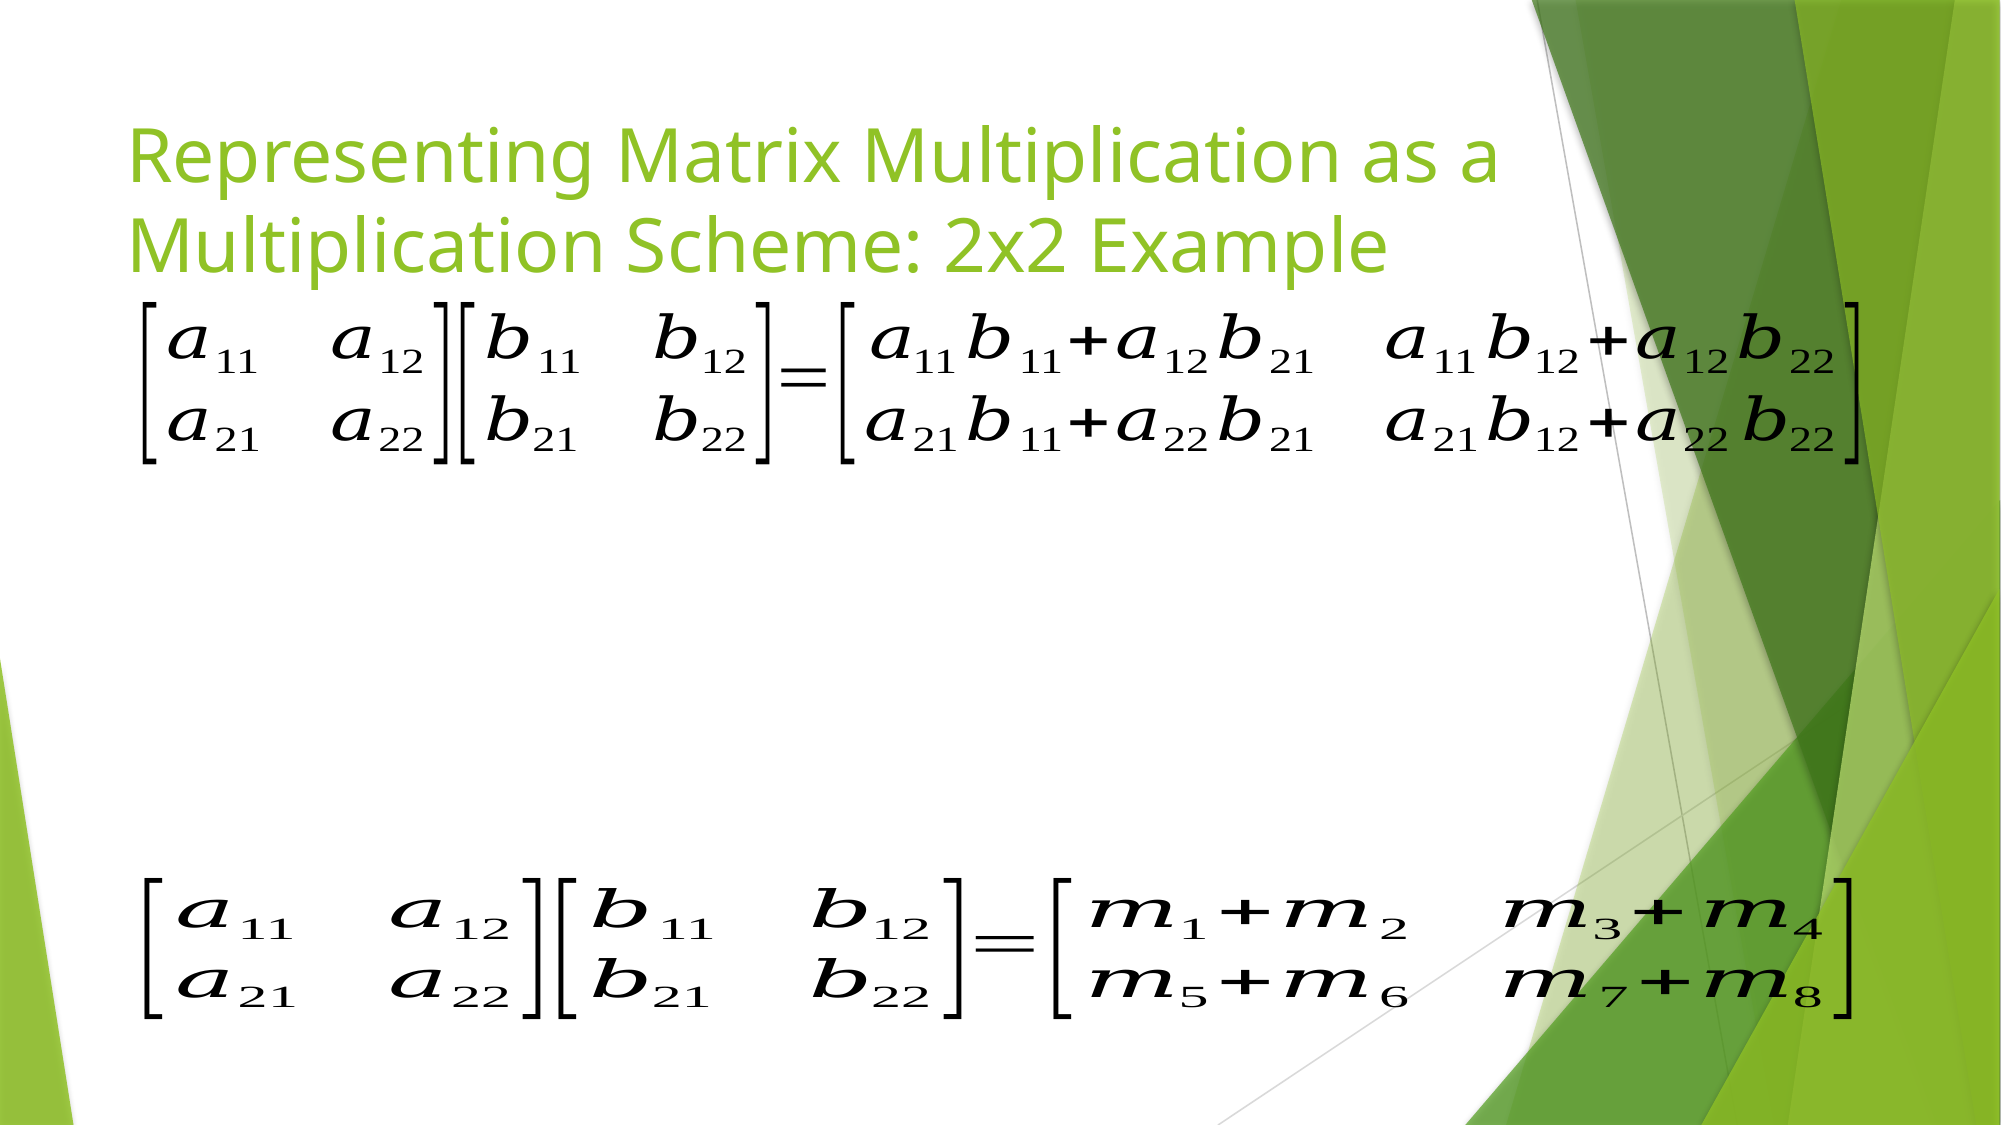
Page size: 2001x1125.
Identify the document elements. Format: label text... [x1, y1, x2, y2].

title Representing Matrix Multiplication as a Multiplication Scheme: 2x2 Example [111, 99, 1522, 317]
